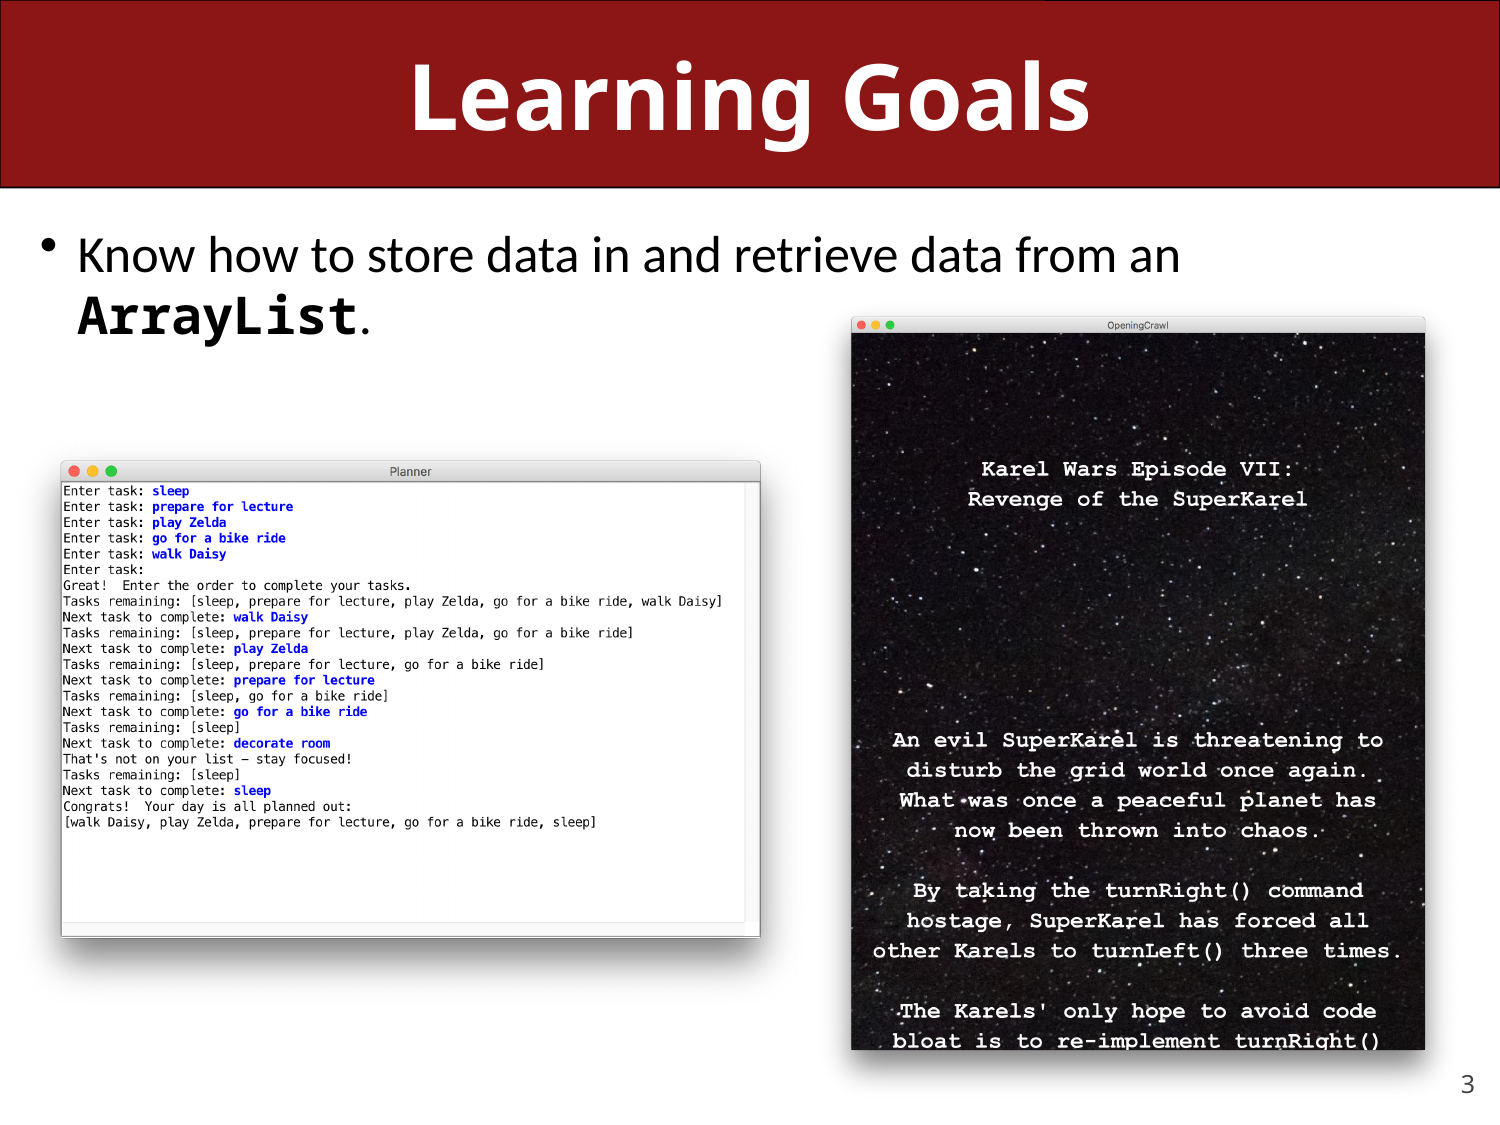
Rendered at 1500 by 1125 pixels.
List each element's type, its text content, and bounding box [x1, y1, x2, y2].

title Learning Goals [75, 0, 1425, 188]
picture [9, 294, 1466, 1107]
list Know how to store data in and retrieve data from an ArrayList. [24, 212, 1484, 1063]
